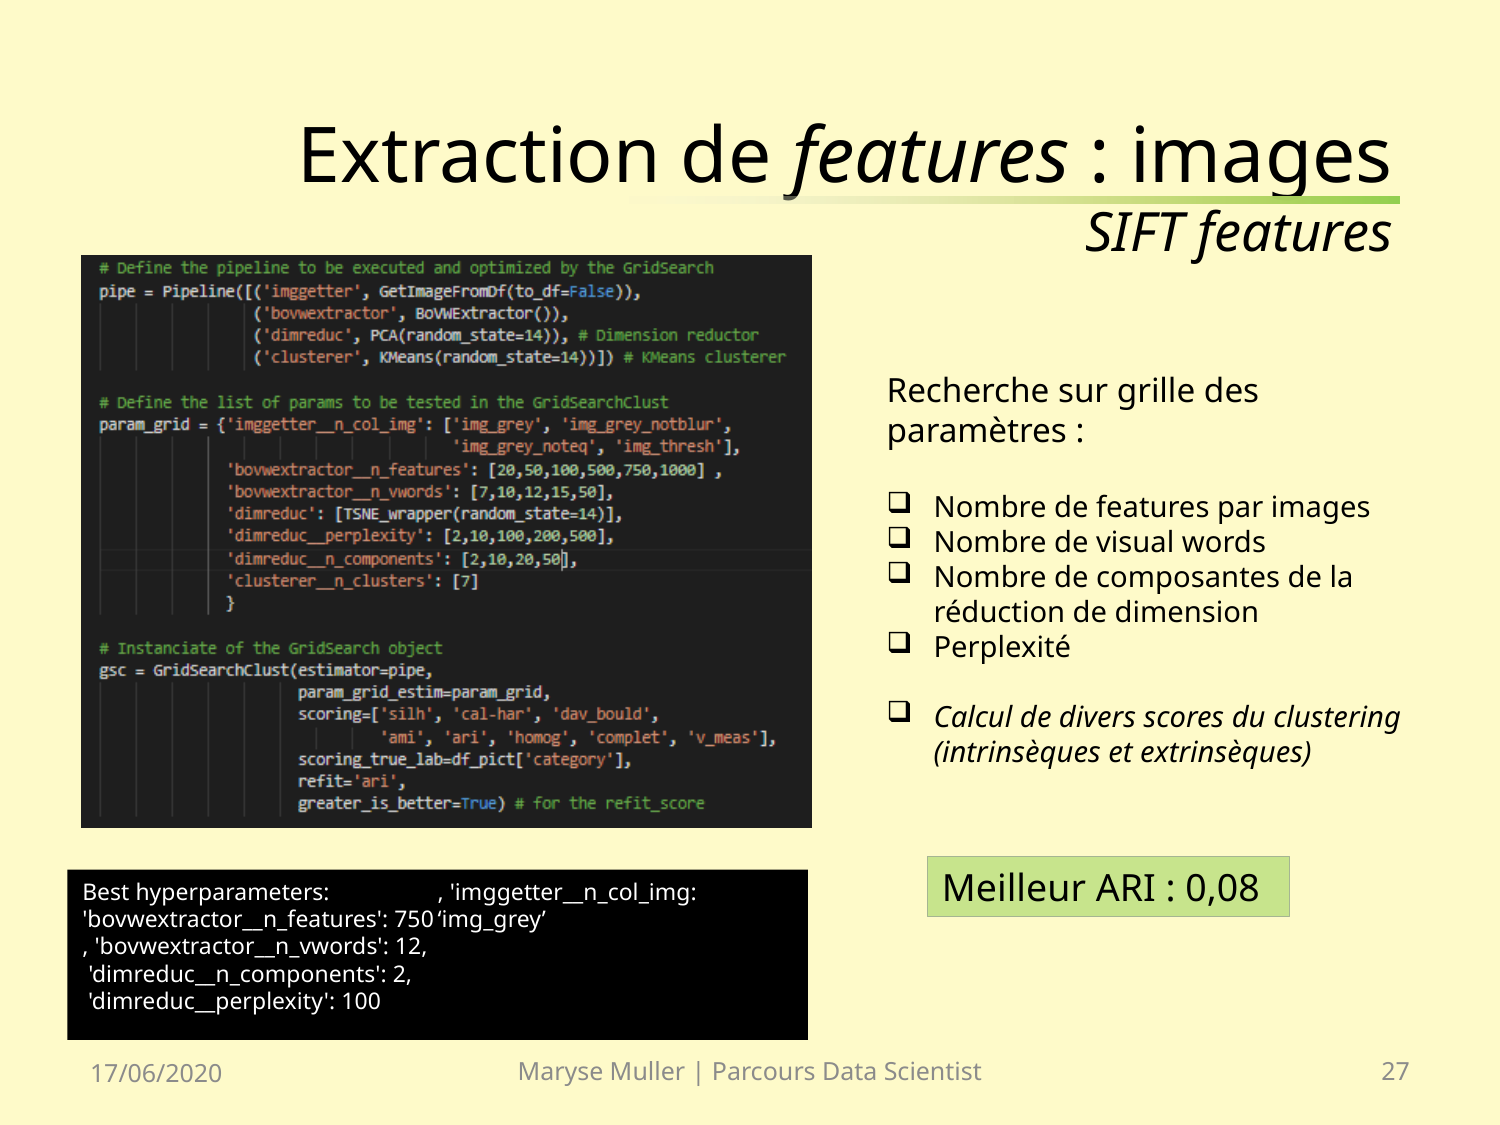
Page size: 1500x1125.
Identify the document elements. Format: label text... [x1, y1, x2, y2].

text_box Best hyperparameters: 'bovwextractor__n_features': 750, 'bovwextractor__n_vwords': 12, 'dimreduc__n_components': 2, 'dimreduc__perplexity': 100 , 'imggetter__n_col_img: ‘img_grey’ [67, 869, 808, 1040]
title Extraction de features : images SIFT features [179, 96, 1408, 272]
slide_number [75, 1042, 425, 1103]
text_box [625, 194, 1402, 206]
footer Maryse Muller | Parcours Data Scientist [472, 1042, 1028, 1103]
picture [81, 255, 812, 828]
slide_number 27 [1074, 1042, 1425, 1103]
text_box Meilleur ARI : 0,08 [927, 856, 1290, 917]
text_box Recherche sur grille des paramètres : Nombre de features par images Nombre de visual words Nombre de composantes de la réduction de dimension Perplexité Calcul de divers scores du clustering (intrinsèques et extrinsèques) [871, 361, 1457, 776]
